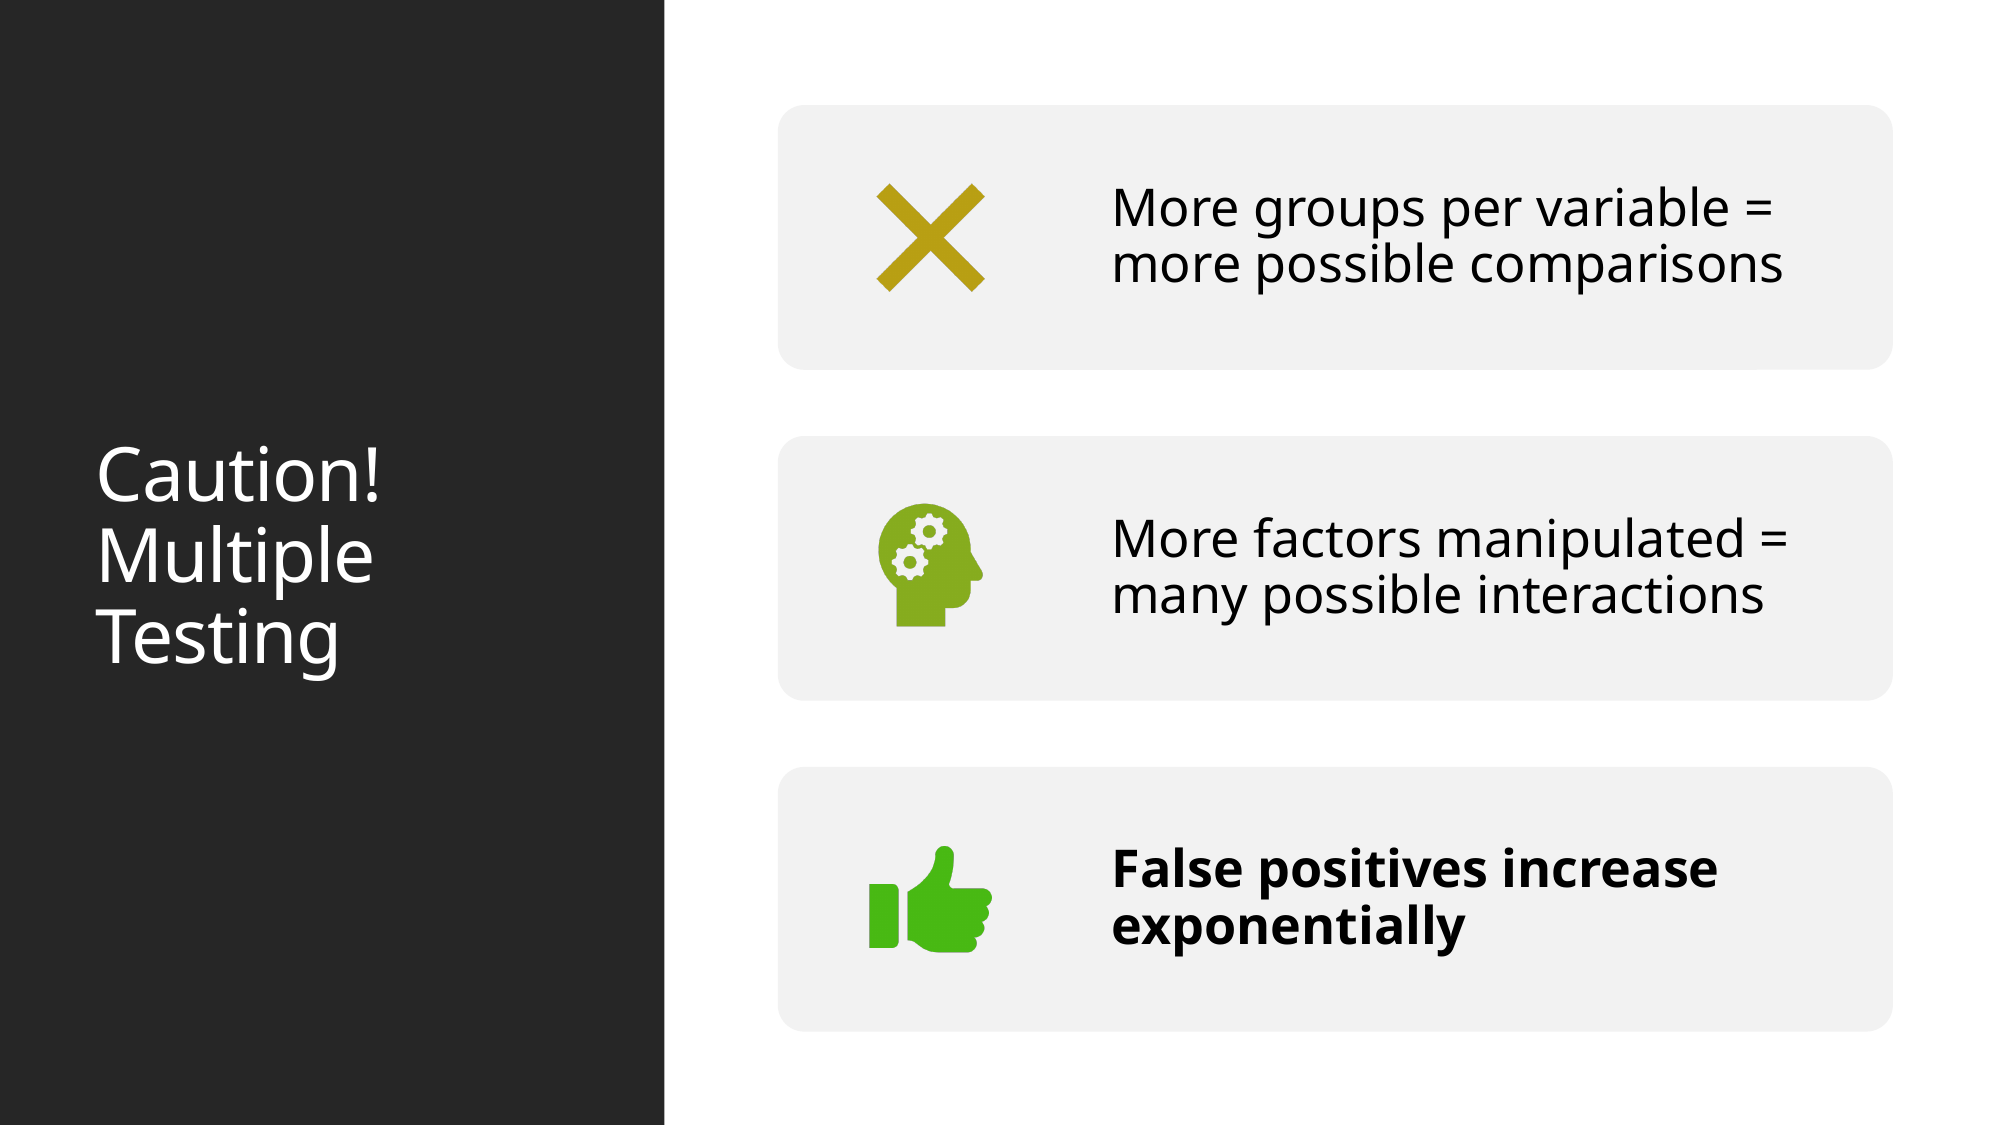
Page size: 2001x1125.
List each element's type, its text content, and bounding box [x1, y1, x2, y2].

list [777, 104, 1894, 1033]
title Caution! Multiple Testing [80, 84, 587, 1032]
text_box [0, 0, 666, 1125]
text_box [666, 0, 2000, 1125]
